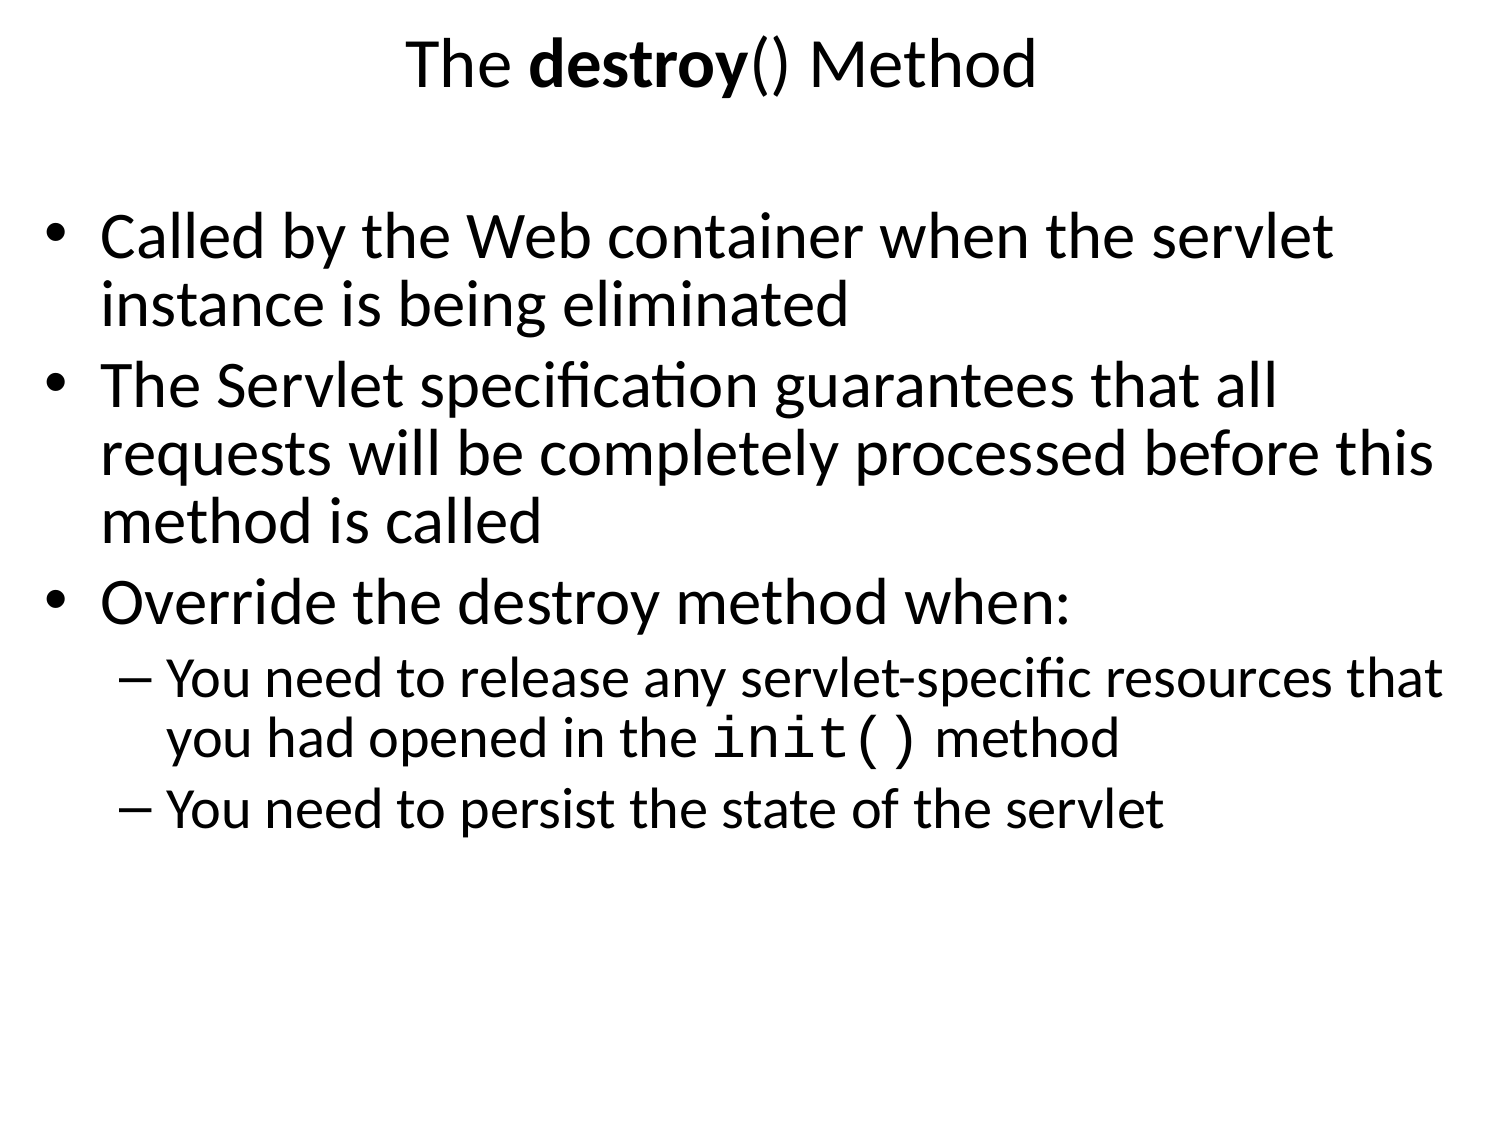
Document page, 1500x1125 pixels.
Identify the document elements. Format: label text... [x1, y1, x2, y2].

text_box Called by the Web container when the servlet instance is being eliminated The Servlet specification guarantees that all requests will be completely processed before this method is called Override the destroy method when: You need to release any servlet-specific resources that you had opened in the init() method You need to persist the state of the servlet [29, 196, 1471, 1094]
title The destroy() Method [137, 0, 1308, 119]
